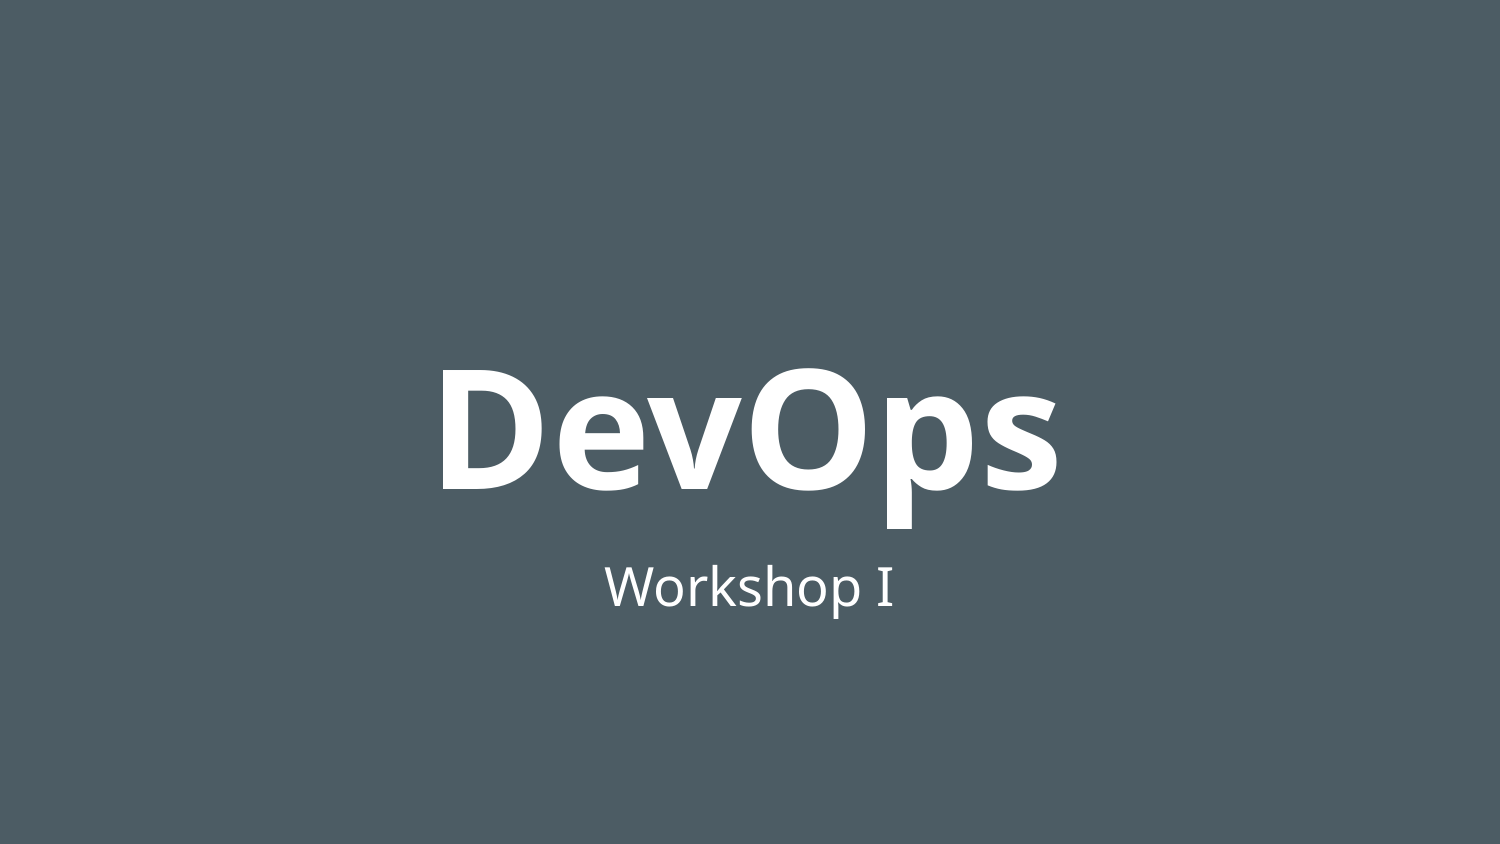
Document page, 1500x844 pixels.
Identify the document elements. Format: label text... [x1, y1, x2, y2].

subtitle Workshop I [51, 537, 1449, 642]
title DevOps [0, 125, 1500, 538]
